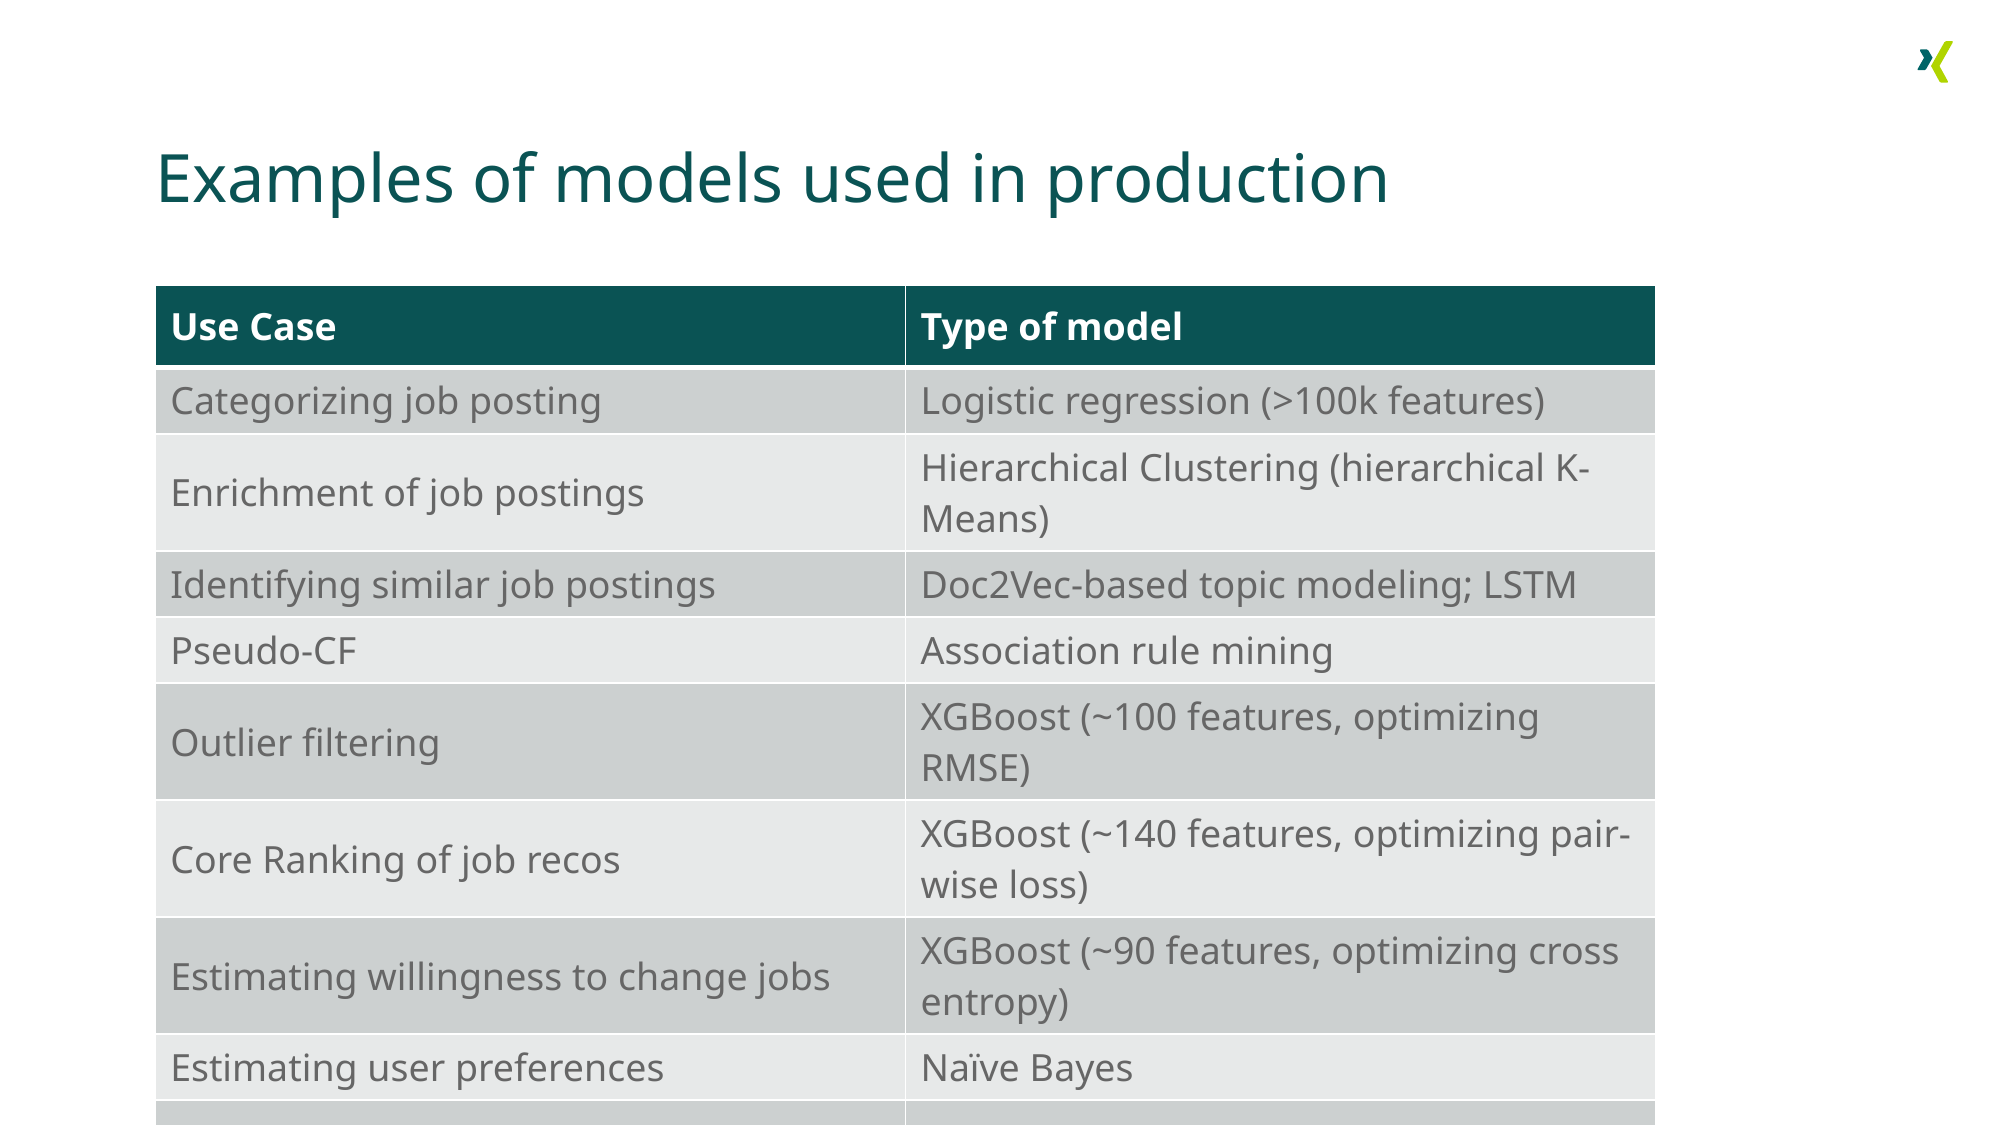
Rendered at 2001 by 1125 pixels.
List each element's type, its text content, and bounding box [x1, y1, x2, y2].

table_header Use Case [156, 286, 905, 365]
table_cell XGBoost (~90 features, optimizing cross entropy) [906, 918, 1655, 1033]
table_cell … [156, 1101, 905, 1125]
table_cell Core Ranking of job recos [156, 801, 905, 916]
table_cell Logistic regression (>100k features) [906, 370, 1655, 433]
table_cell XGBoost (~100 features, optimizing RMSE) [906, 684, 1655, 799]
table_cell Estimating user preferences [156, 1035, 905, 1099]
table_cell Naïve Bayes [906, 1035, 1655, 1099]
table_cell XGBoost (~140 features, optimizing pair-wise loss) [906, 801, 1655, 916]
table_cell Hierarchical Clustering (hierarchical K-Means) [906, 435, 1655, 550]
table_cell Association rule mining [906, 618, 1655, 682]
table_header Type of model [906, 286, 1655, 365]
table_cell Outlier filtering [156, 684, 905, 799]
table_cell Pseudo-CF [156, 618, 905, 682]
table_cell Categorizing job posting [156, 370, 905, 433]
table_cell Identifying similar job postings [156, 552, 905, 616]
title Examples of models used in production [155, 145, 1845, 309]
table_cell Doc2Vec-based topic modeling; LSTM [906, 552, 1655, 616]
table_cell Enrichment of job postings [156, 435, 905, 550]
table_cell Estimating willingness to change jobs [156, 918, 905, 1033]
table_cell … [906, 1101, 1655, 1125]
